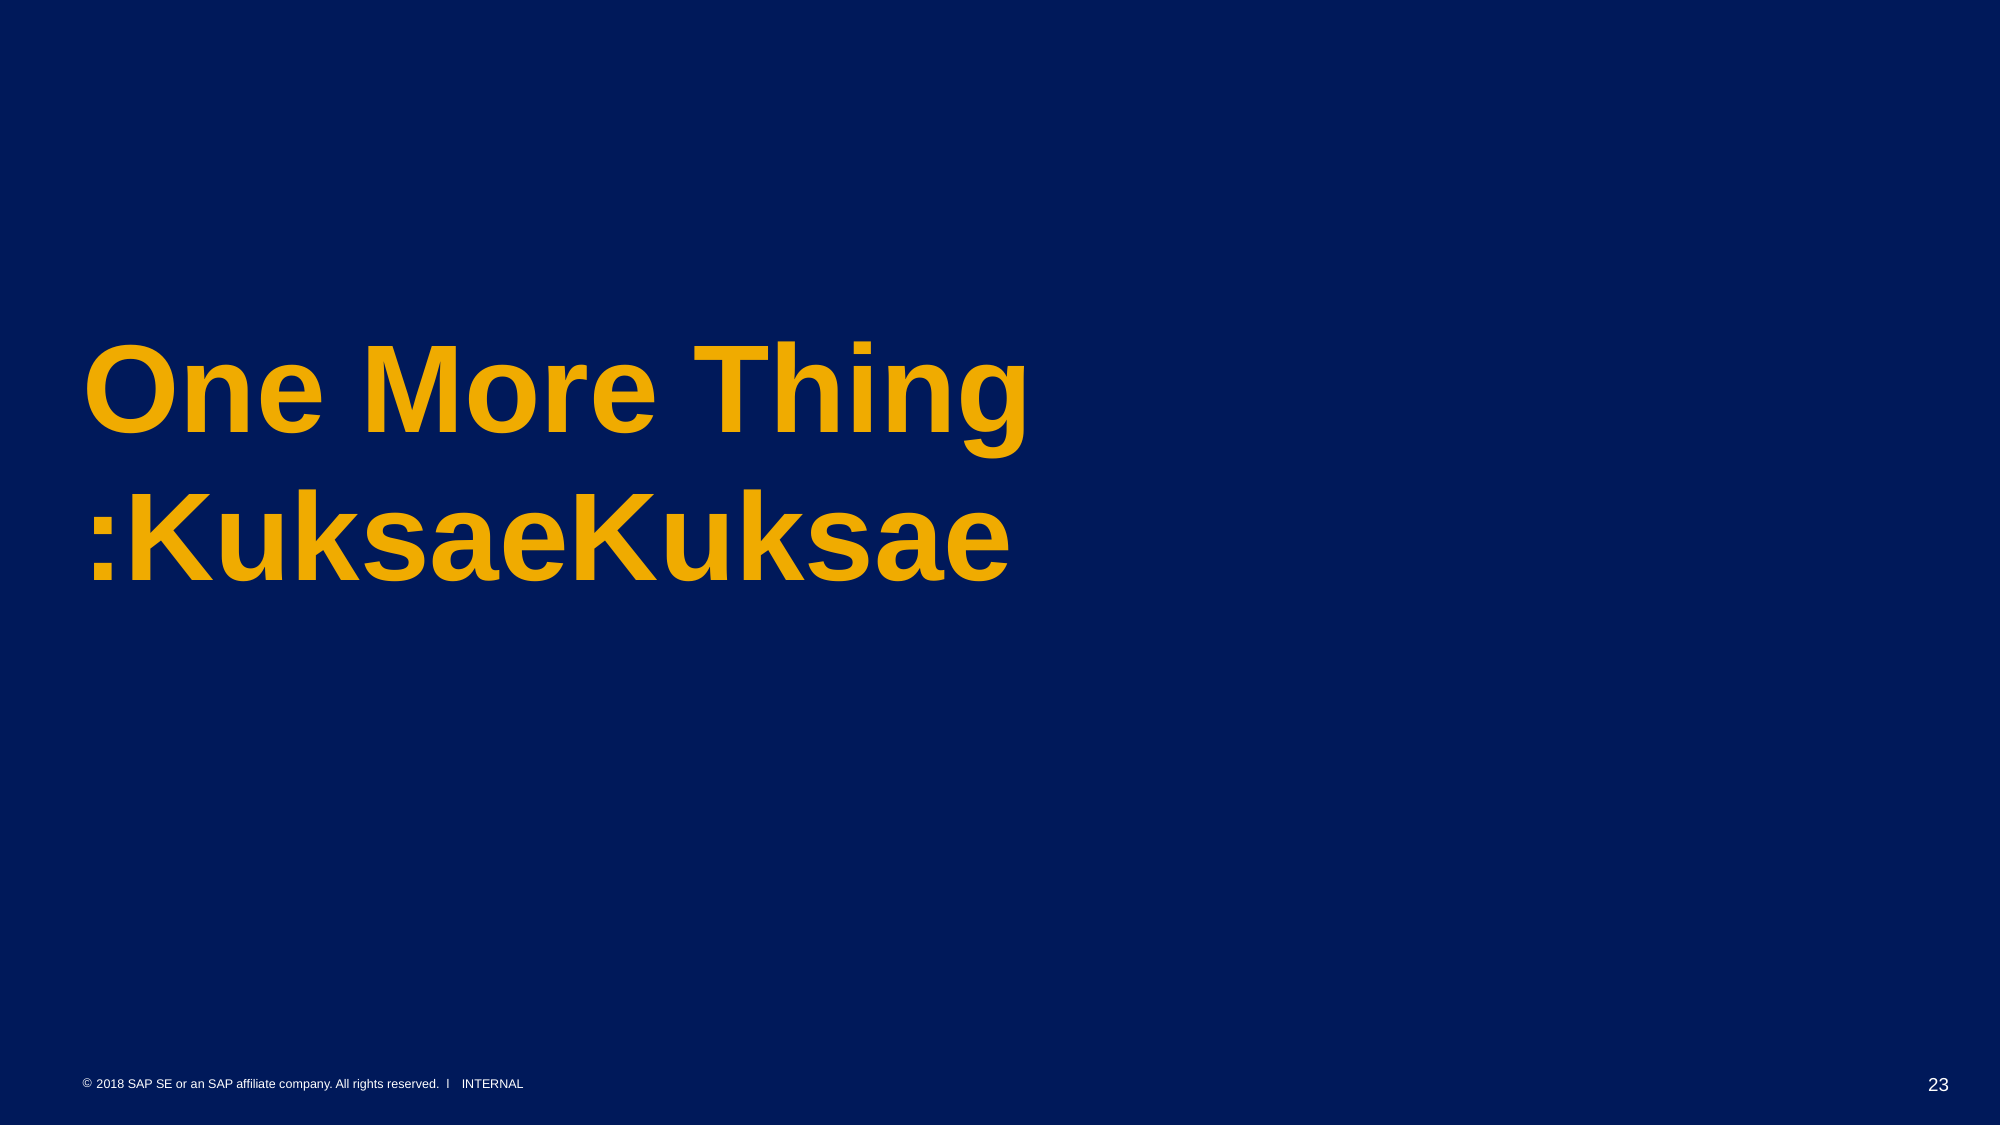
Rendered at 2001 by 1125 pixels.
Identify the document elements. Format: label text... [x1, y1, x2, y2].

list One More Thing :KuksaeKuksae [82, 324, 1918, 731]
